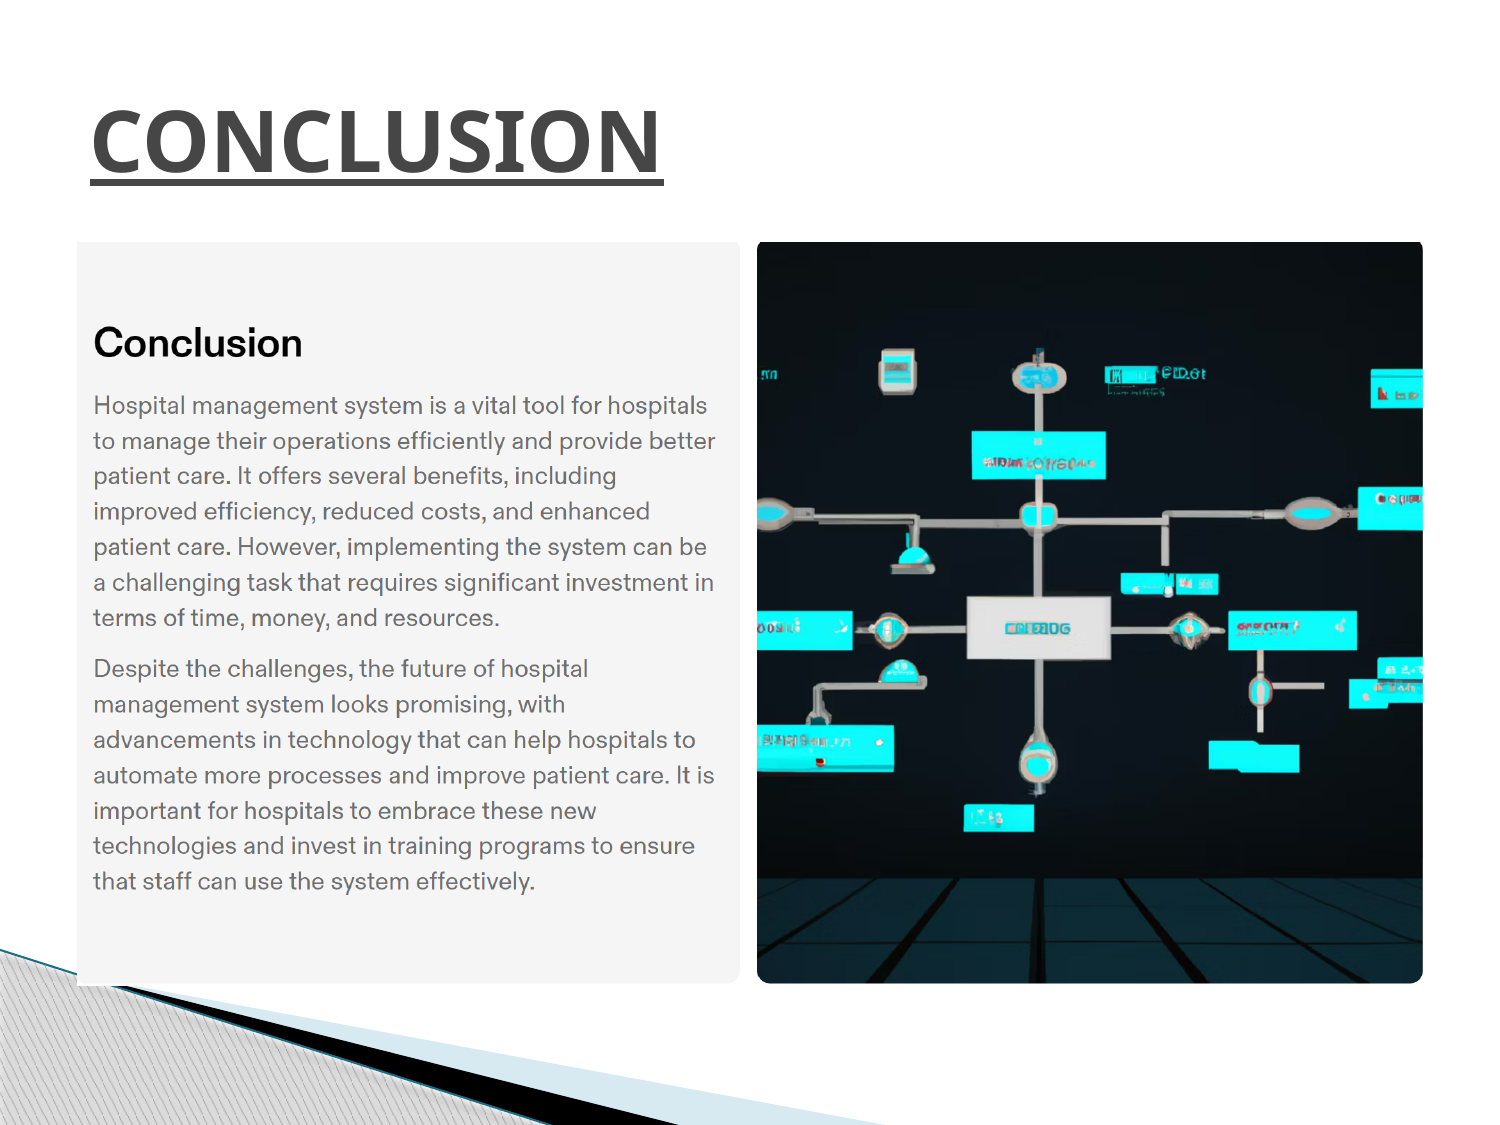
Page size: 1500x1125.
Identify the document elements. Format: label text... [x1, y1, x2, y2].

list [77, 242, 1423, 986]
title CONCLUSION [75, 45, 1425, 233]
